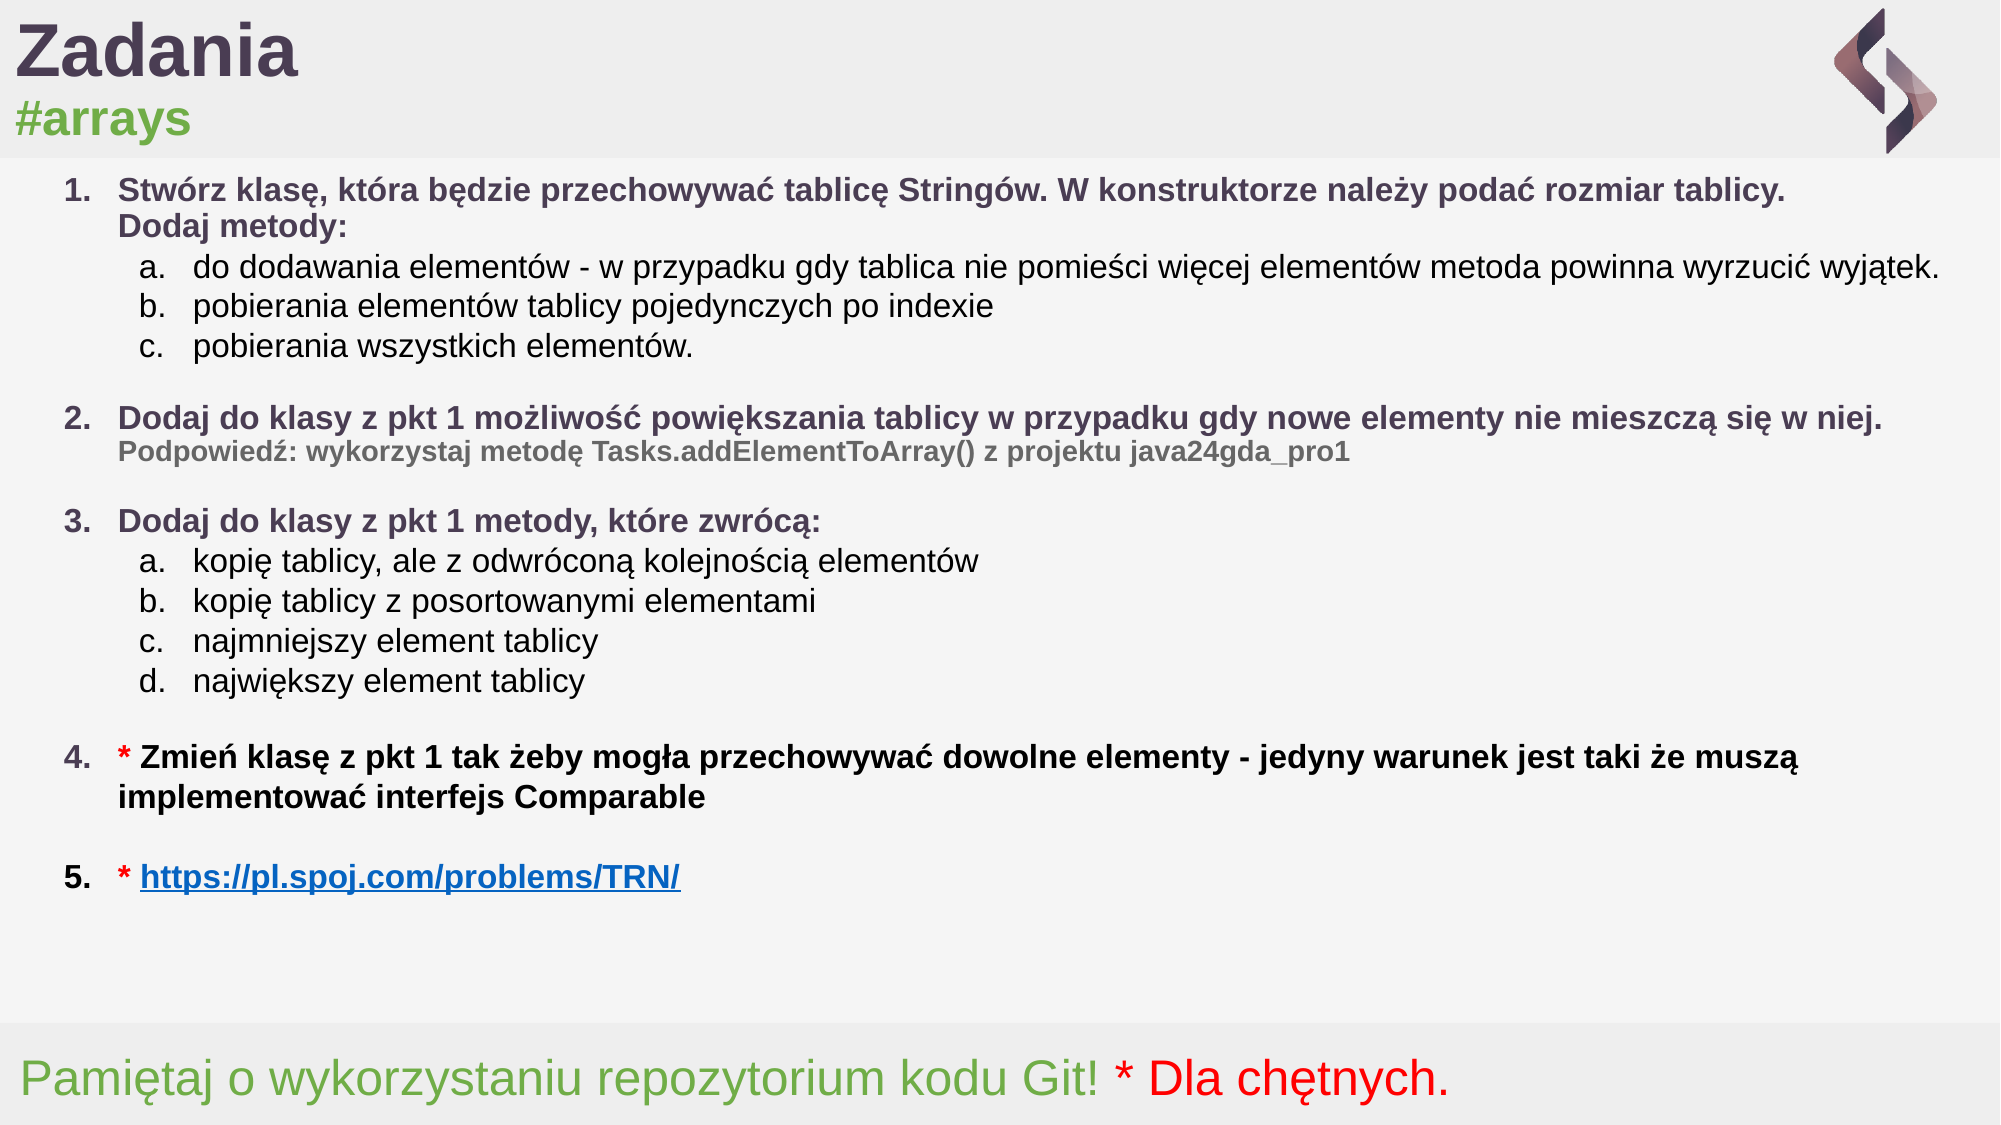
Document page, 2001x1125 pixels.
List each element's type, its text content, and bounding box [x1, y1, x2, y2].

picture [1788, 0, 2001, 166]
title Stwórz klasę, która będzie przechowywać tablicę Stringów. W konstruktorze należy podać rozmiar tablicy. Dodaj metody: do dodawania elementów - w przypadku gdy tablica nie pomieści więcej elementów metoda powinna wyrzucić wyjątek. pobierania elementów tablicy pojedynczych po indexie pobierania wszystkich elementów. Dodaj do klasy z pkt 1 możliwość powiększania tablicy w przypadku gdy nowe elementy nie mieszczą się w niej. Podpowiedź: wykorzystaj metodę Tasks.addElementToArray() z projektu java24gda_pro1 Dodaj do klasy z pkt 1 metody, które zwrócą: kopię tablicy, ale z odwróconą kolejnością elementów kopię tablicy z posortowanymi elementami najmniejszy element tablicy największy element tablicy * Zmień klasę z pkt 1 tak żeby mogła przechowywać dowolne elementy - jedyny warunek jest taki że muszą implementować interfejs Comparable * https://pl.spoj.com/problems/TRN/ [27, 157, 1971, 1007]
text_box Pamiętaj o wykorzystaniu repozytorium kodu Git! * Dla chętnych. [4, 1025, 2000, 1125]
title Zadania #arrays [0, 0, 1788, 158]
